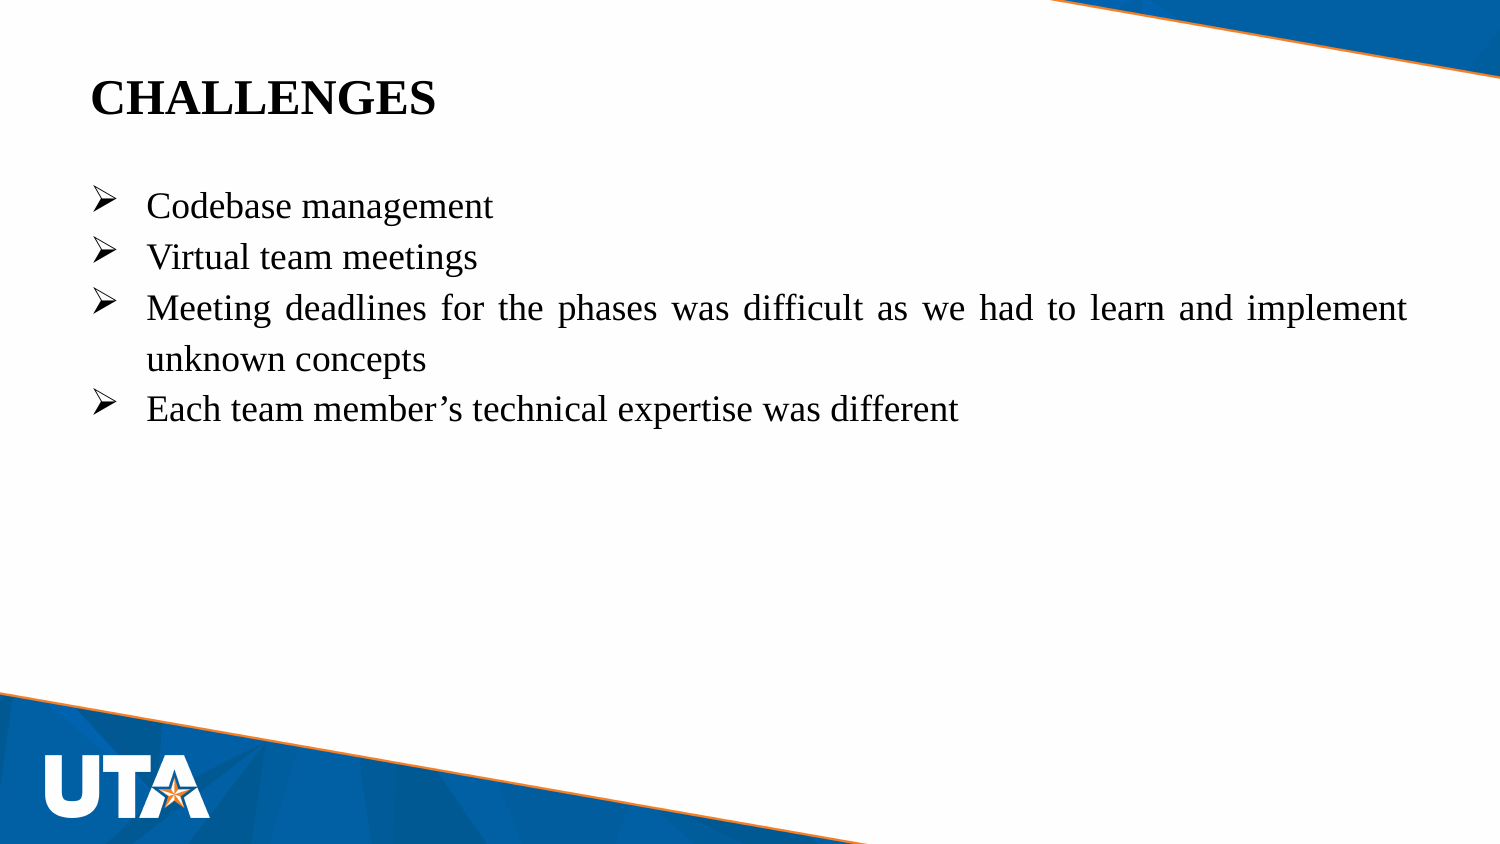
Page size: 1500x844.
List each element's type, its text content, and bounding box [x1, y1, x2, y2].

list Codebase management Virtual team meetings Meeting deadlines for the phases was difficult as we had to learn and implement unknown concepts Each team member’s technical expertise was different [75, 167, 1425, 677]
picture [0, 0, 1500, 844]
title CHALLENGES [75, 20, 1425, 161]
